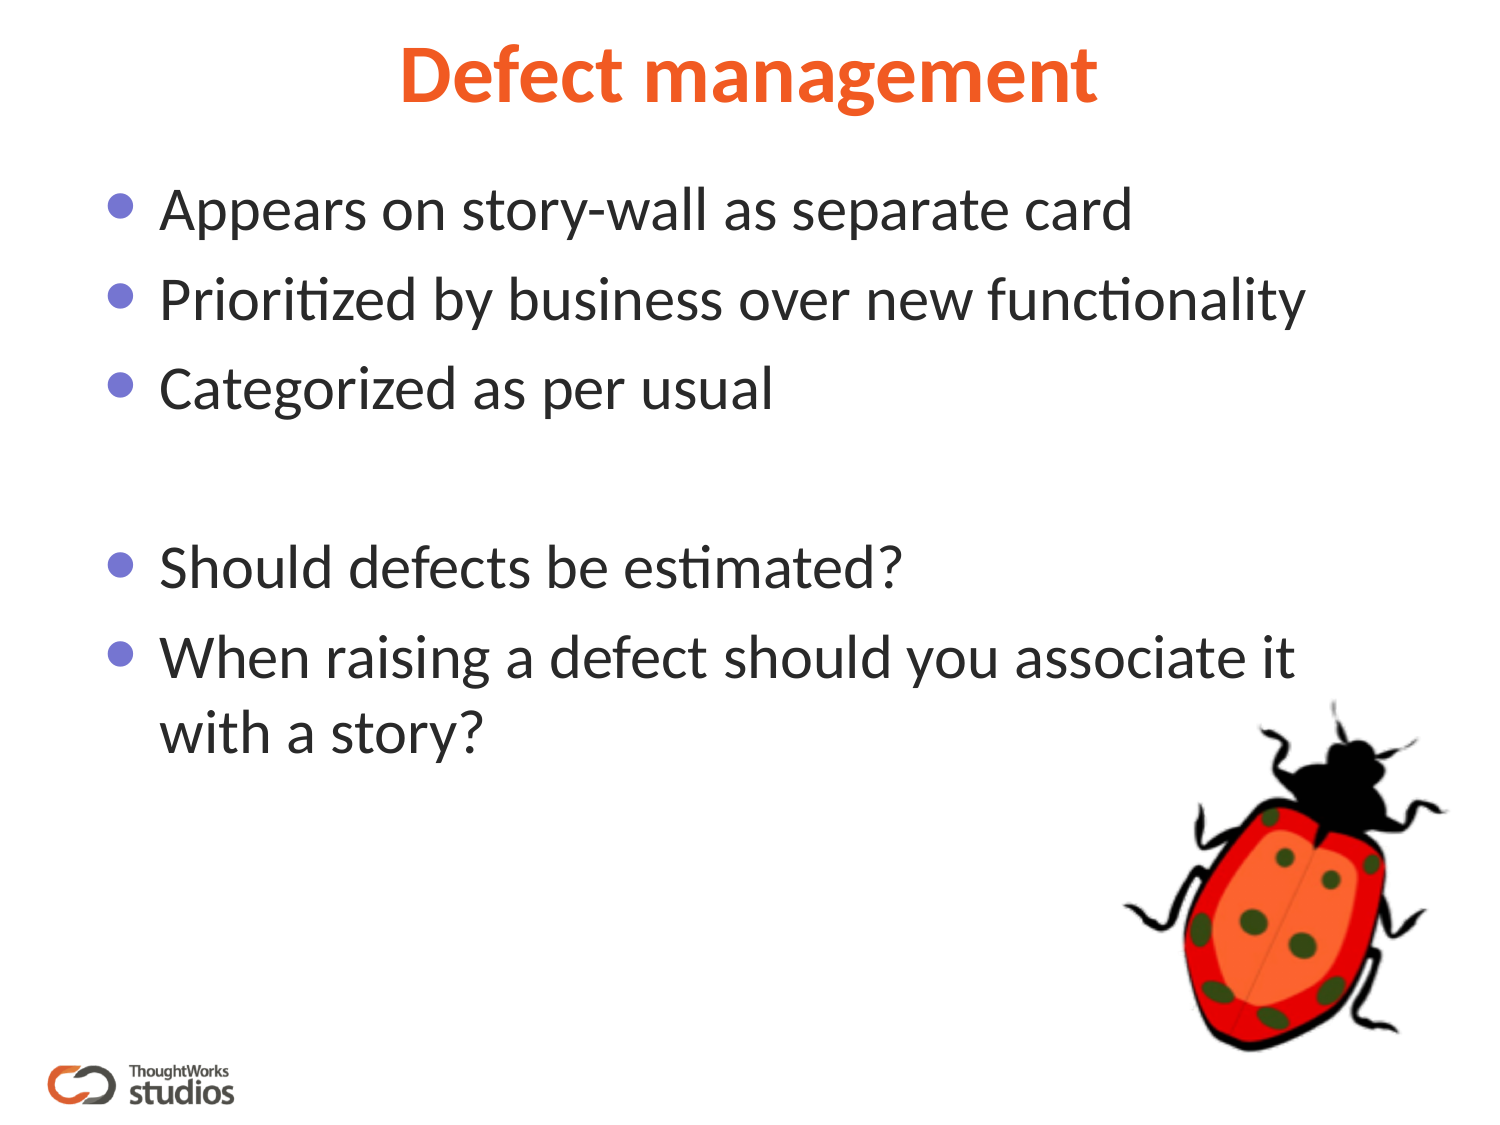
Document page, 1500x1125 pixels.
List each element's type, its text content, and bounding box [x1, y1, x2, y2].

title Defect management [60, 0, 1440, 138]
picture [1106, 696, 1465, 1058]
picture [46, 1063, 235, 1105]
list Appears on story-wall as separate card Prioritized by business over new functionality Categorized as per usual Should defects be estimated? When raising a defect should you associate it with a story? [99, 163, 1405, 1022]
